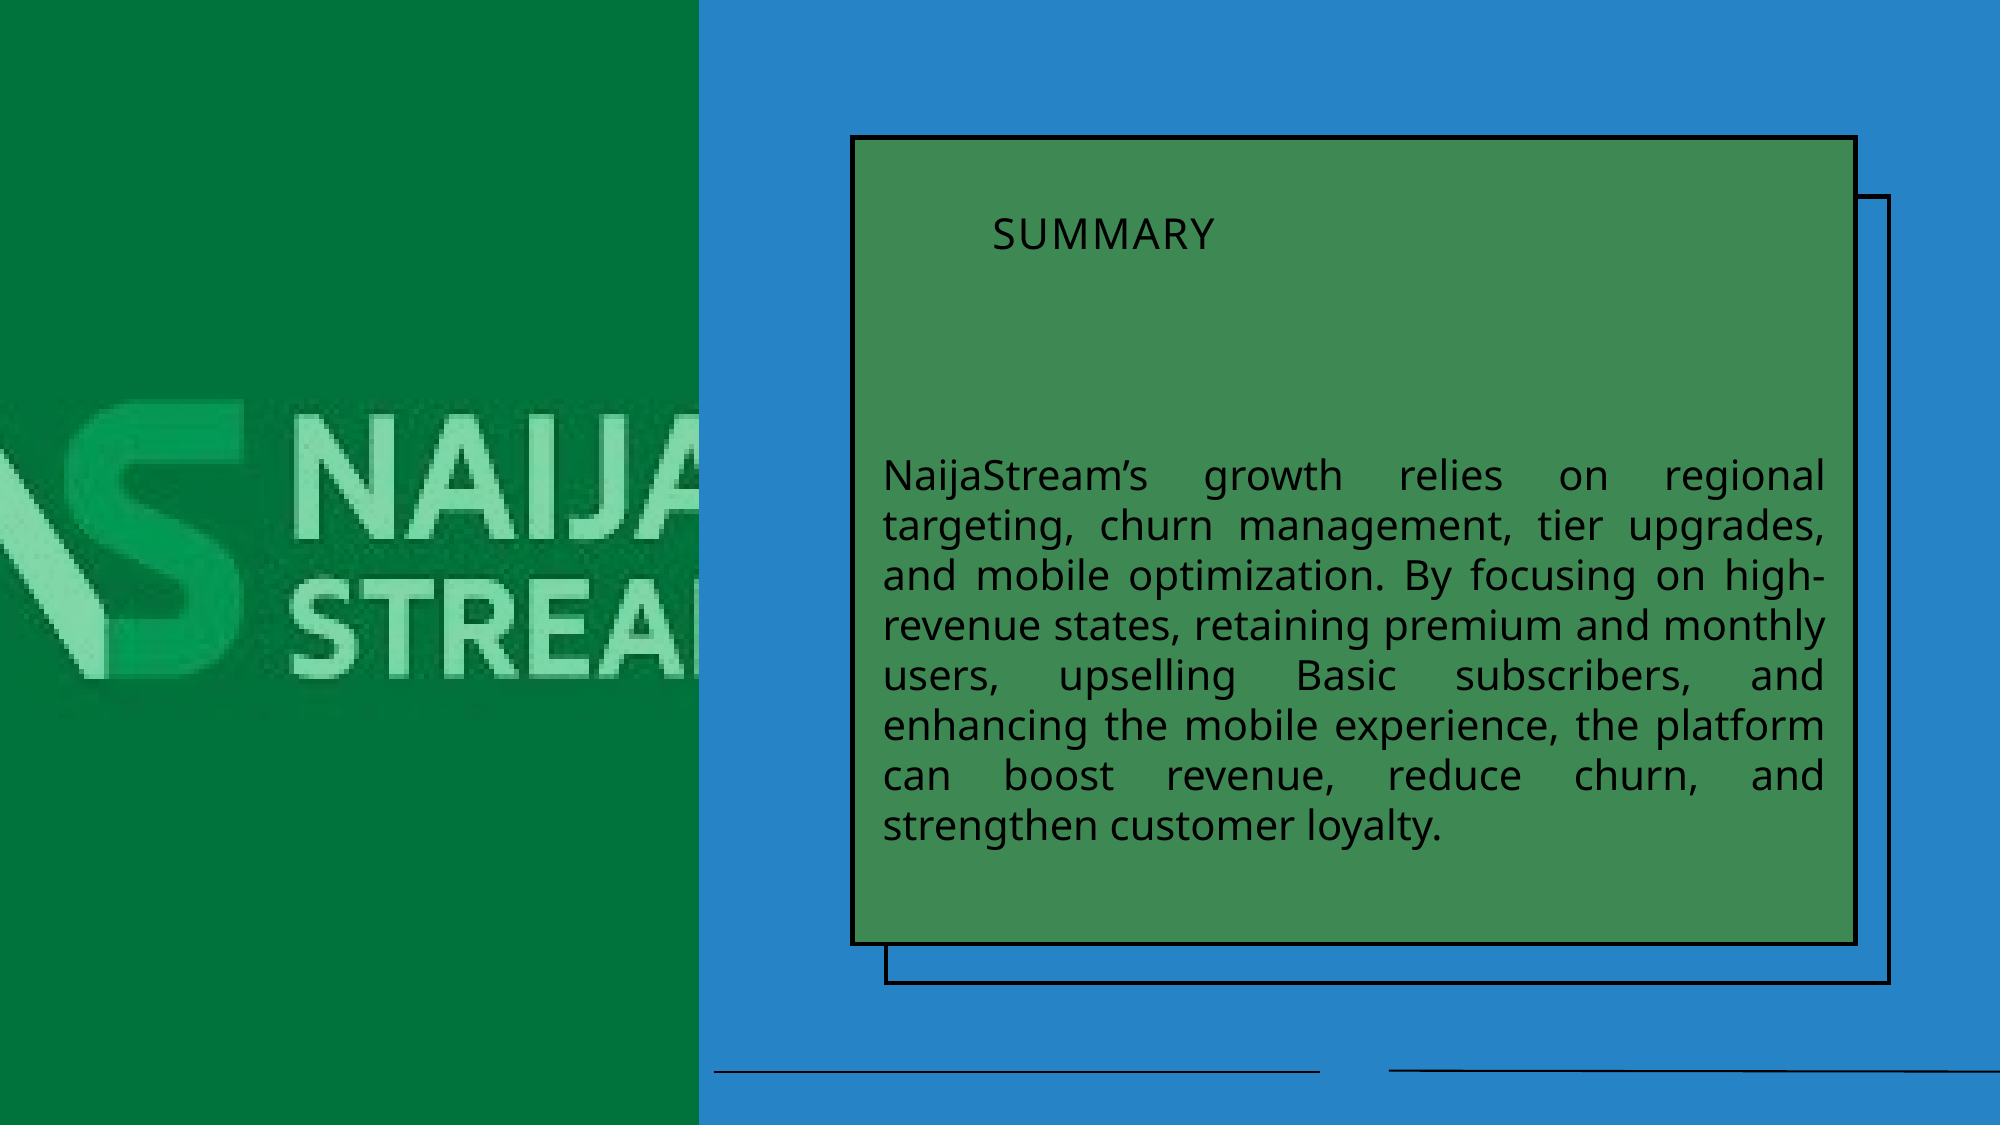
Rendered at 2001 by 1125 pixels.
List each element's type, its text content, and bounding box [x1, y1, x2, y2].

list NaijaStream’s growth relies on regional targeting, churn management, tier upgrades, and mobile optimization. By focusing on high-revenue states, retaining premium and monthly users, upselling Basic subscribers, and enhancing the mobile experience, the platform can boost revenue, reduce churn, and strengthen customer loyalty. [875, 440, 1834, 920]
title Summary [977, 205, 1792, 318]
picture [0, 0, 699, 1125]
